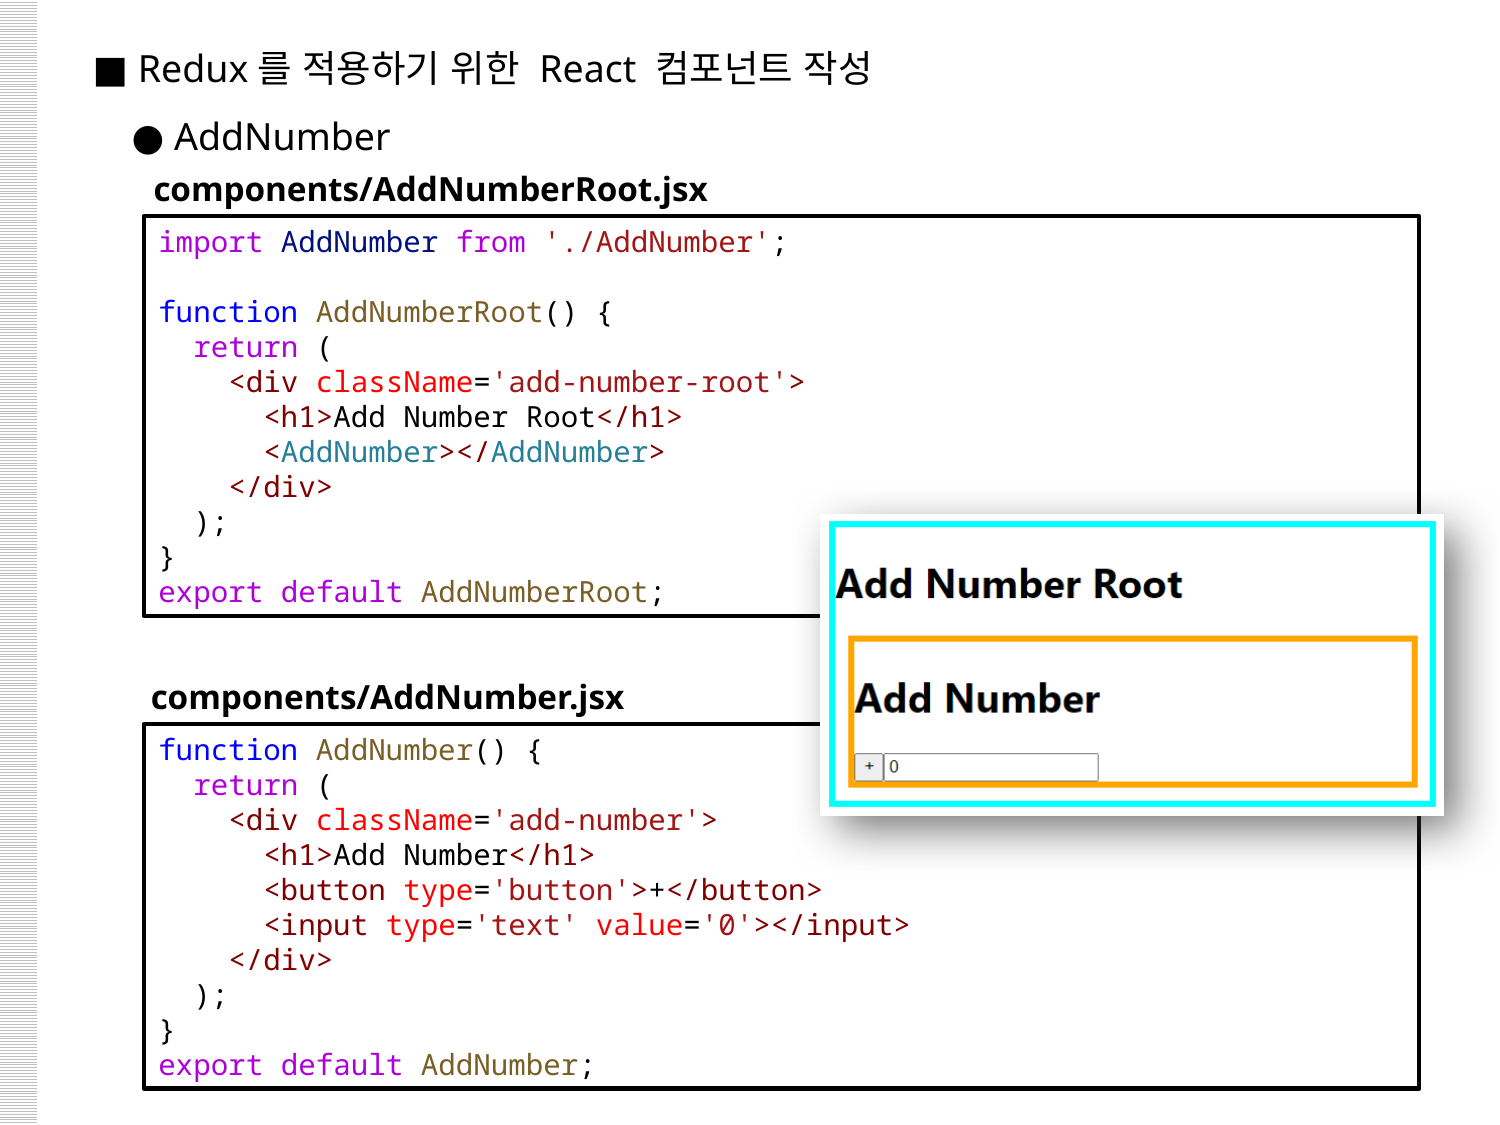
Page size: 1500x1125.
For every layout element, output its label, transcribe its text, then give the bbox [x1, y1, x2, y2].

text_box ■ Redux를 적용하기 위한 React 컴포넌트 작성 ● AddNumber [77, 15, 888, 166]
text_box components/AddNumberRoot.jsx [138, 160, 724, 216]
text_box components/AddNumber.jsx [136, 668, 640, 724]
text_box function AddNumber() { return ( <div className='add-number'> <h1>Add Number</h1> <button type='button'>+</button> <input type='text' value='0'></input> </div> ); } export default AddNumber; [142, 722, 1421, 1091]
text_box import AddNumber from './AddNumber'; function AddNumberRoot() { return ( <div className='add-number-root'> <h1>Add Number Root</h1> <AddNumber></AddNumber> </div> ); } export default AddNumberRoot; [142, 214, 1421, 618]
picture [820, 514, 1445, 816]
